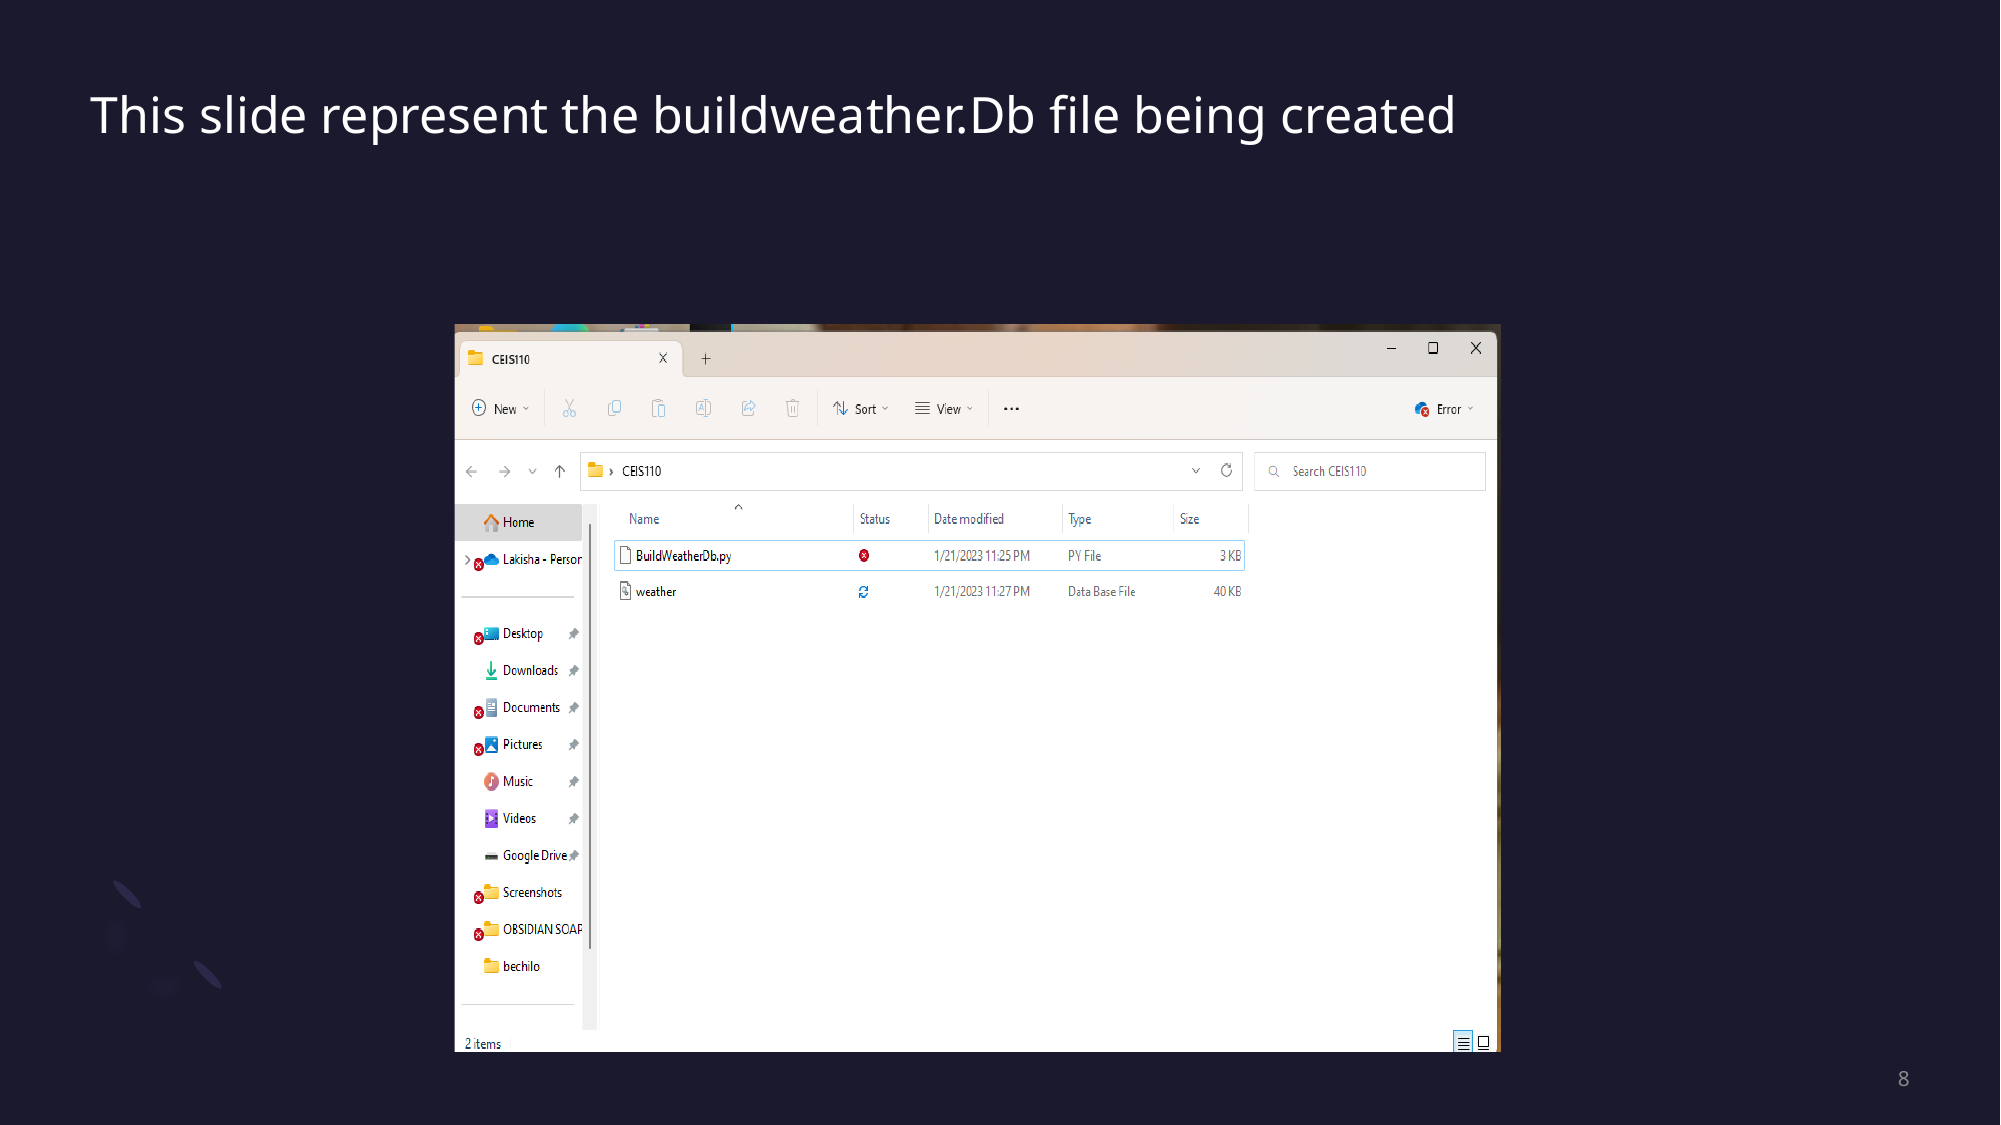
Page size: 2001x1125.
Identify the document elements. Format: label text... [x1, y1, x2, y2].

title This slide represent the buildweather.Db file being created [90, 90, 1910, 309]
slide_number 8 [1632, 1067, 1910, 1093]
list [454, 324, 1501, 1052]
